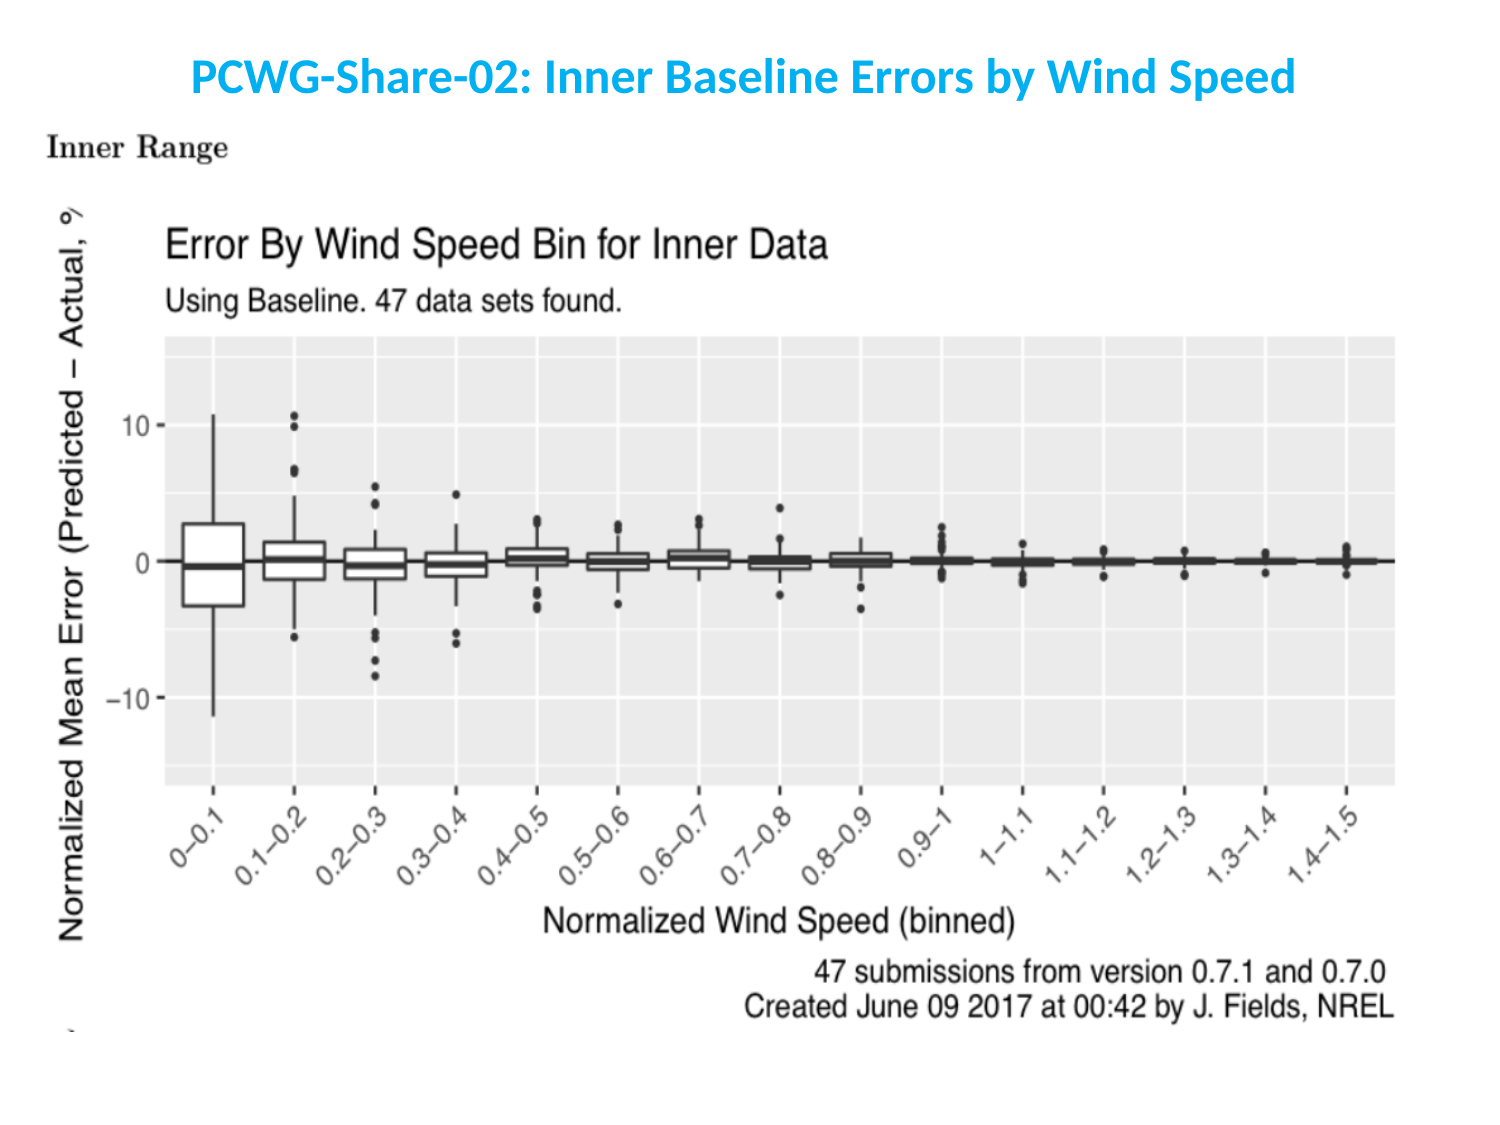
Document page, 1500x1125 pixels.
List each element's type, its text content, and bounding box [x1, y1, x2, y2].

text_box PCWG-Share-02: Inner Baseline Errors by Wind Speed [0, 34, 1494, 114]
picture [29, 117, 1400, 1032]
